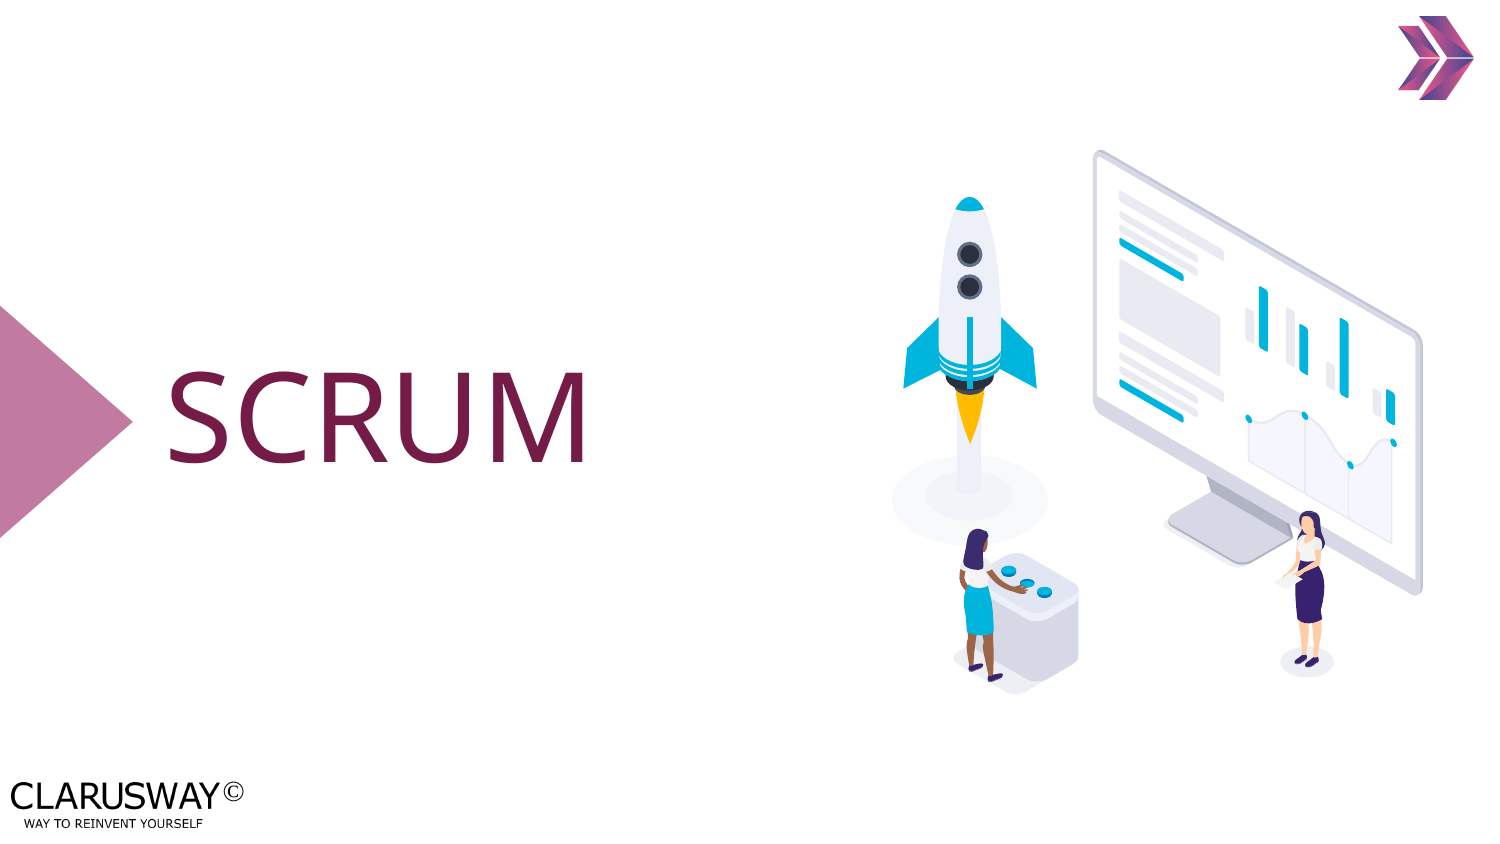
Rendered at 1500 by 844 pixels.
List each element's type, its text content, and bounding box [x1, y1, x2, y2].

picture [1398, 16, 1474, 100]
picture [11, 782, 220, 828]
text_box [891, 149, 1424, 695]
title SCRUM [164, 325, 886, 487]
text_box [0, 306, 100, 540]
